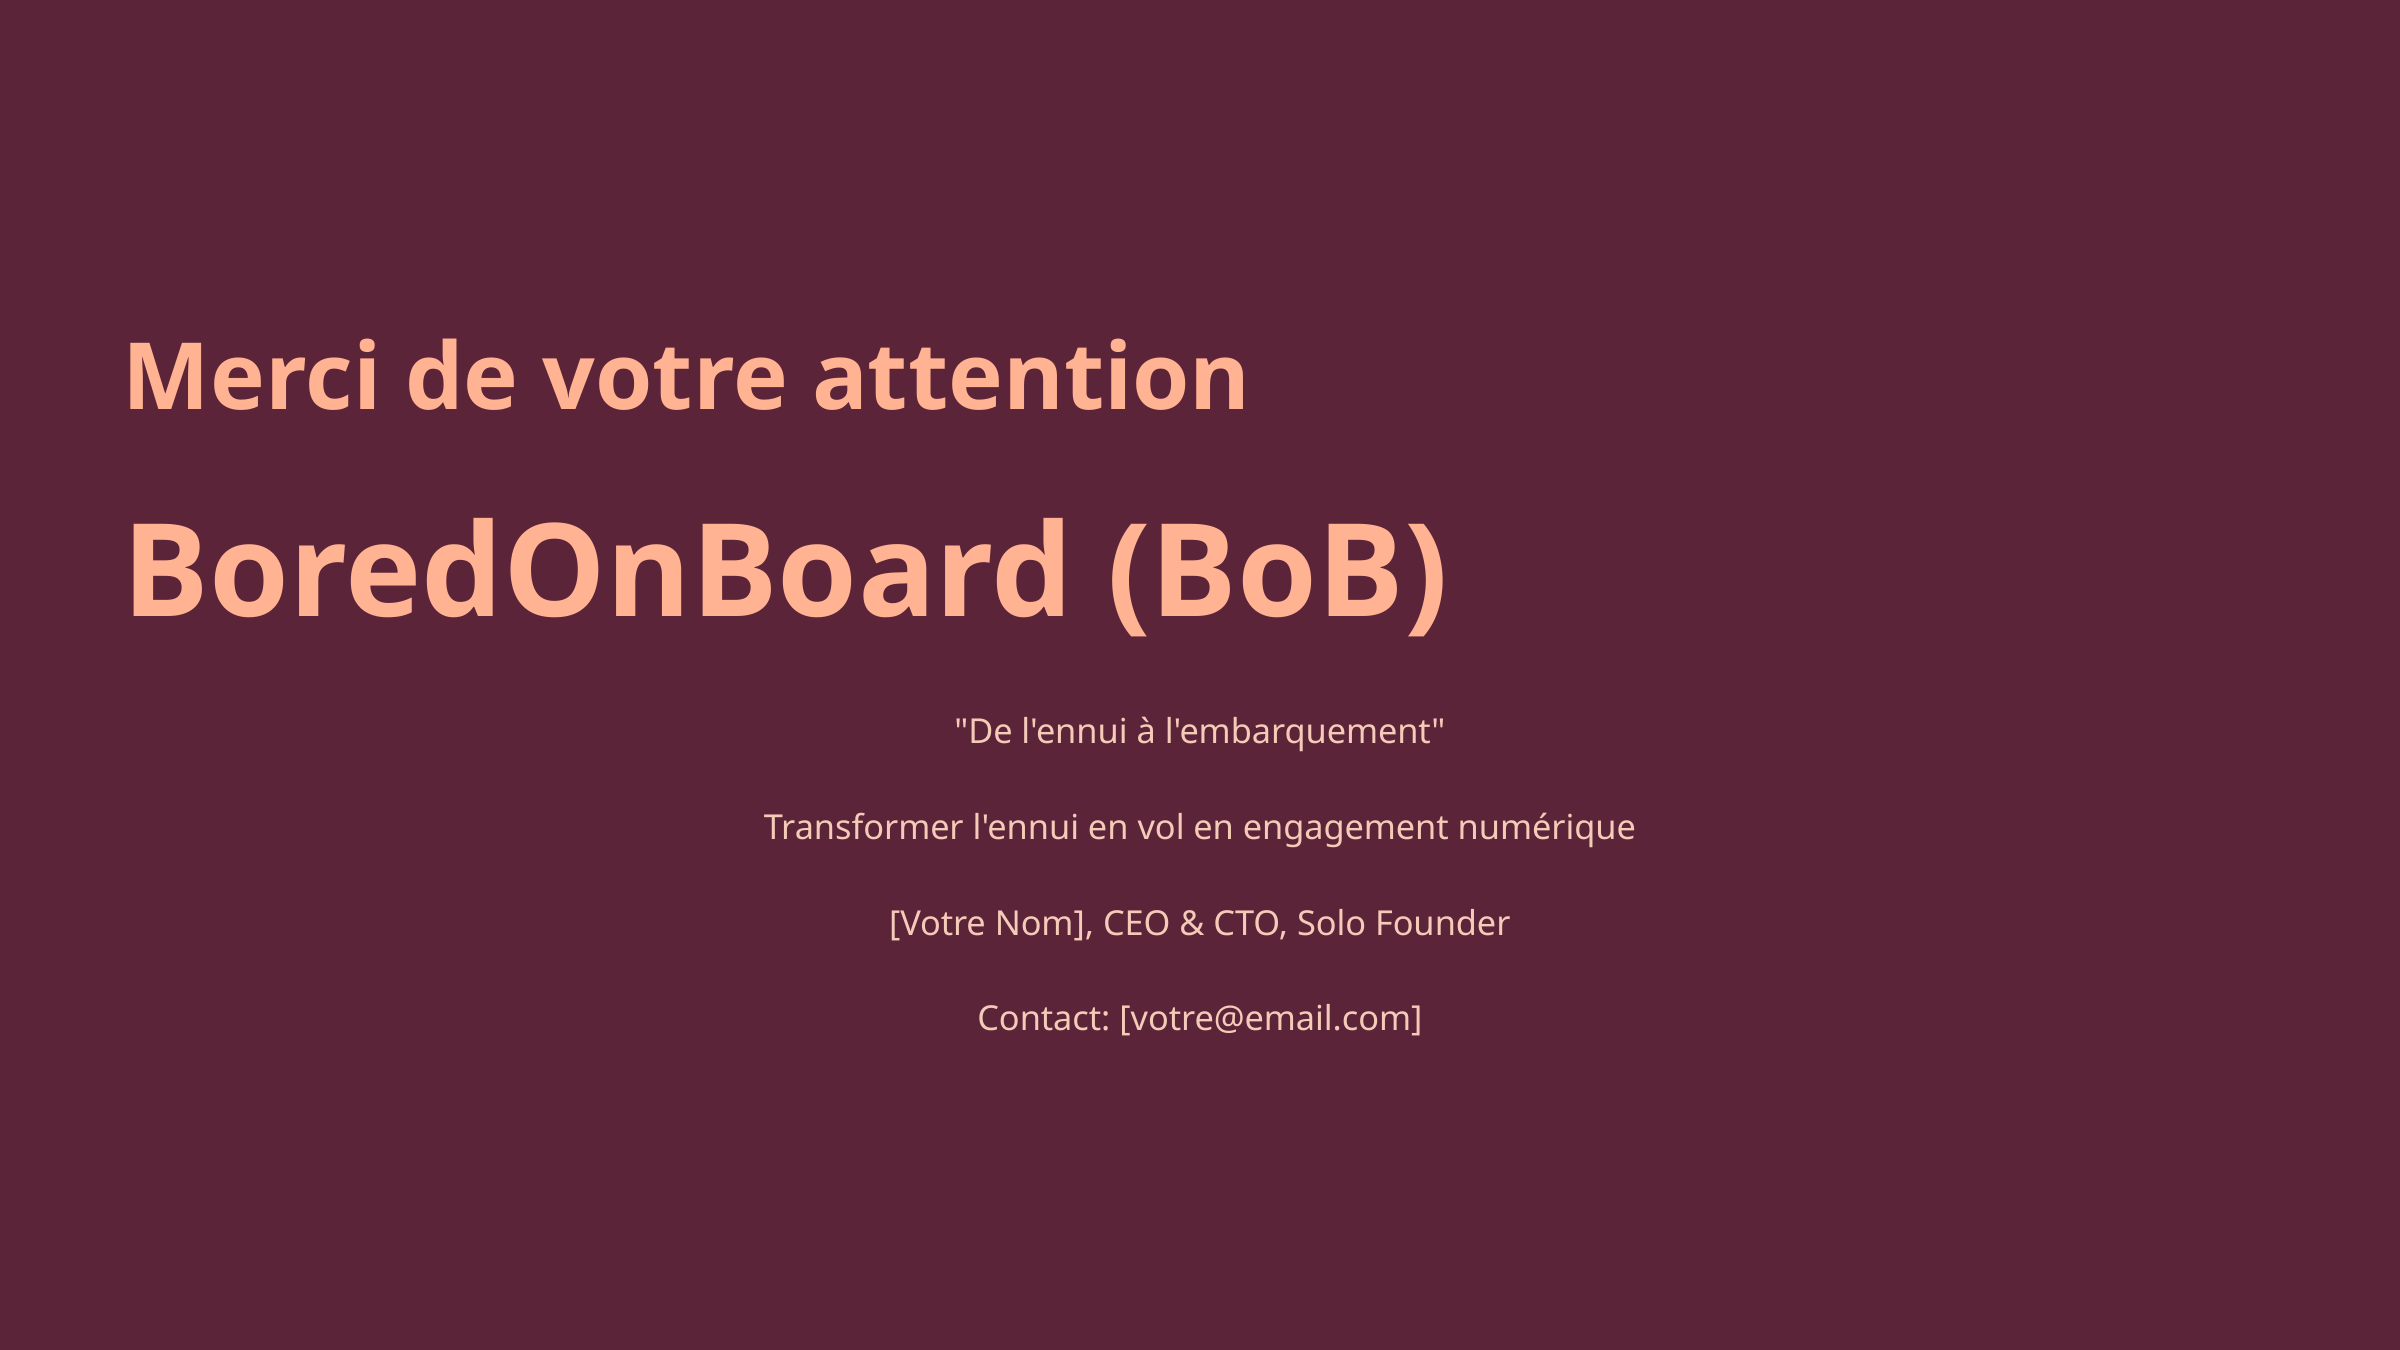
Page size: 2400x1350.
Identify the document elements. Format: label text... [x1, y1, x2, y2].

text_box Contact: [votre@email.com] [122, 982, 2277, 1039]
text_box Merci de votre attention [122, 311, 1216, 429]
text_box Transformer l'ennui en vol en engagement numérique [122, 791, 2277, 848]
text_box "De l'ennui à l'embarquement" [122, 695, 2277, 752]
text_box BoredOnBoard (BoB) [122, 481, 1420, 643]
text_box [Votre Nom], CEO & CTO, Solo Founder [122, 886, 2277, 943]
